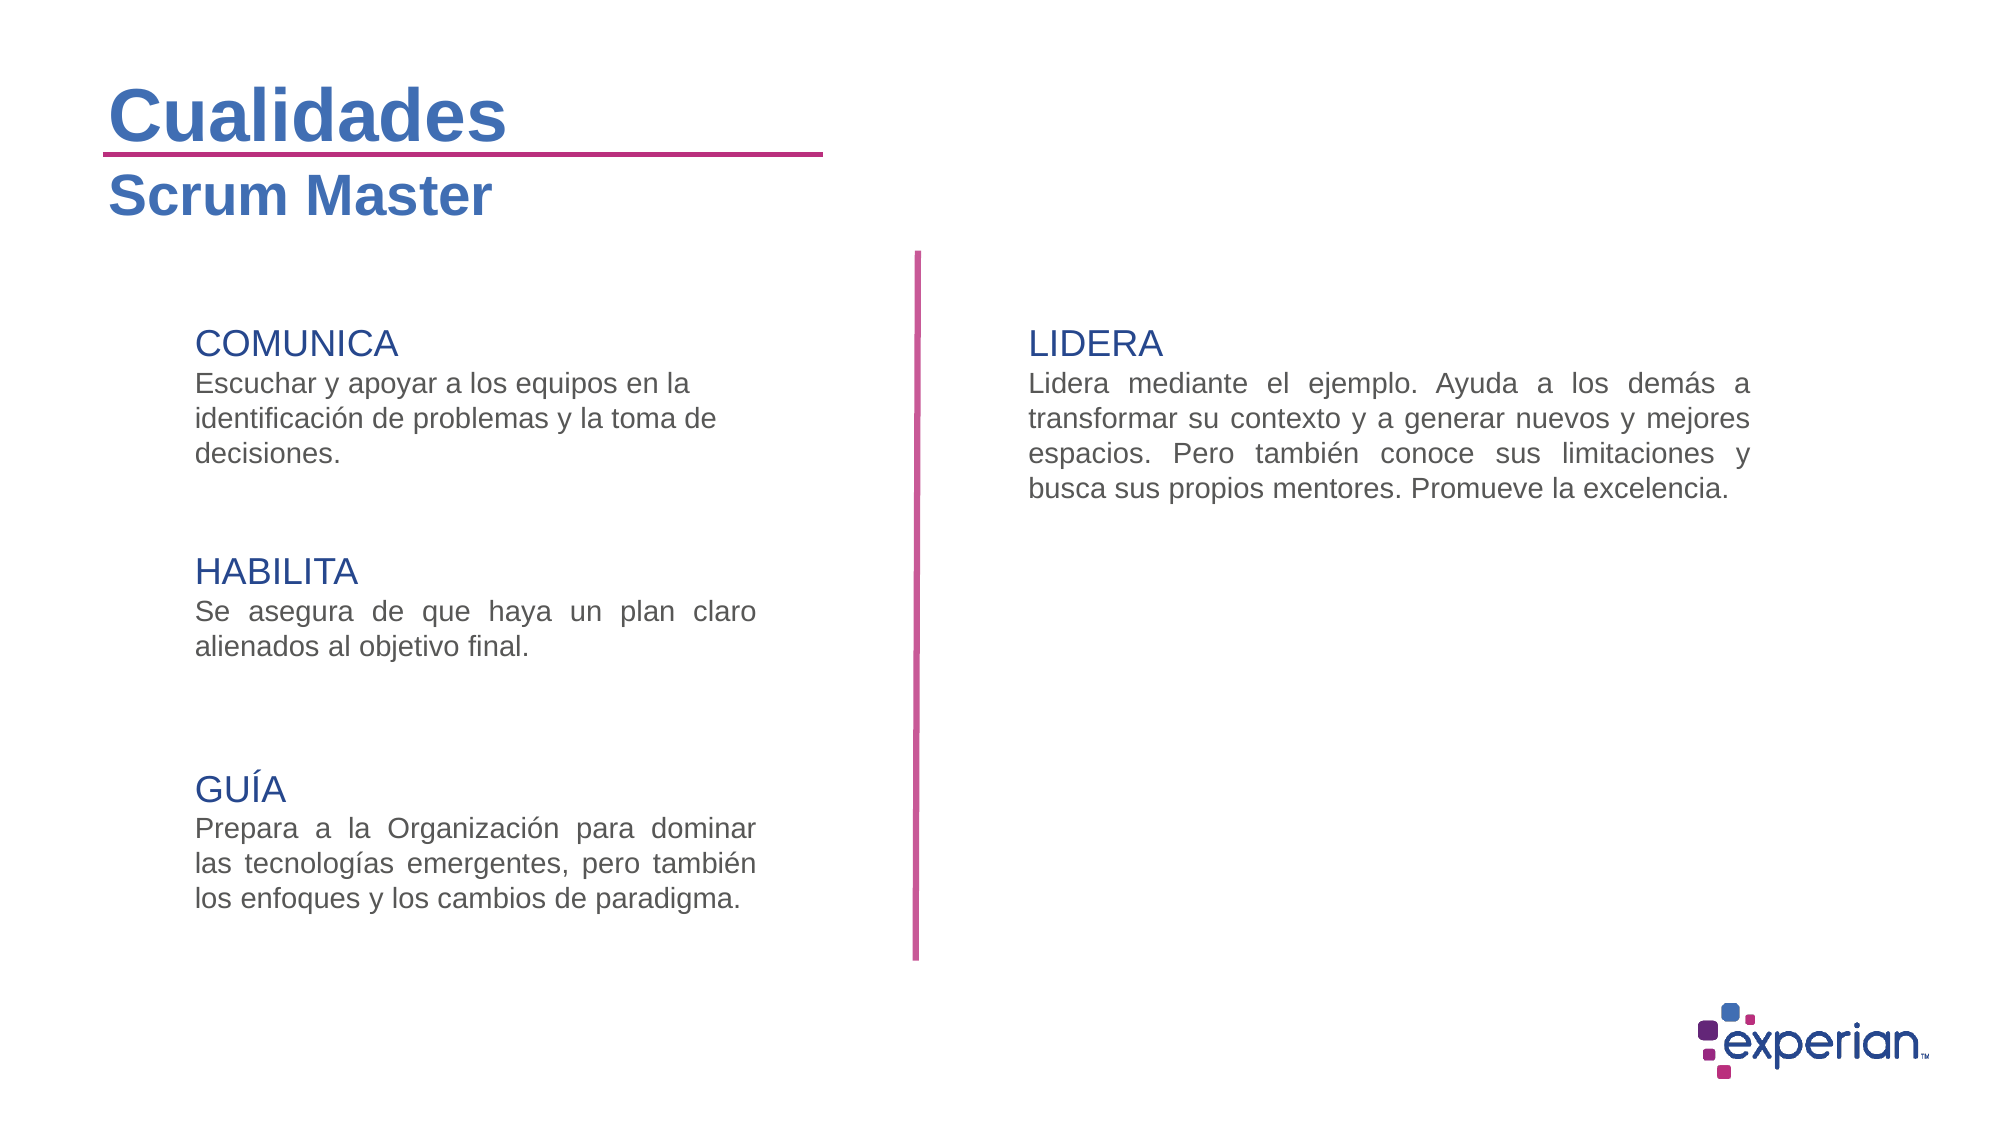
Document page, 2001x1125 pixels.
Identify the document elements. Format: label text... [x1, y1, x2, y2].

text_box Guía Prepara a la Organización para dominar las tecnologías emergentes, pero también los enfoques y los cambios de paradigma. [180, 757, 773, 922]
text_box Comunica Escuchar y apoyar a los equipos en la identificación de problemas y la toma de decisiones. [180, 311, 782, 477]
text_box Habilita Se asegura de que haya un plan claro alienados al objetivo final. [180, 539, 773, 670]
picture [1698, 1003, 1929, 1079]
text_box Lidera Lidera mediante el ejemplo. Ayuda a los demás a transformar su contexto y a generar nuevos y mejores espacios. Pero también conoce sus limitaciones y busca sus propios mentores. Promueve la excelencia. [1013, 311, 1767, 512]
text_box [91, 59, 824, 236]
